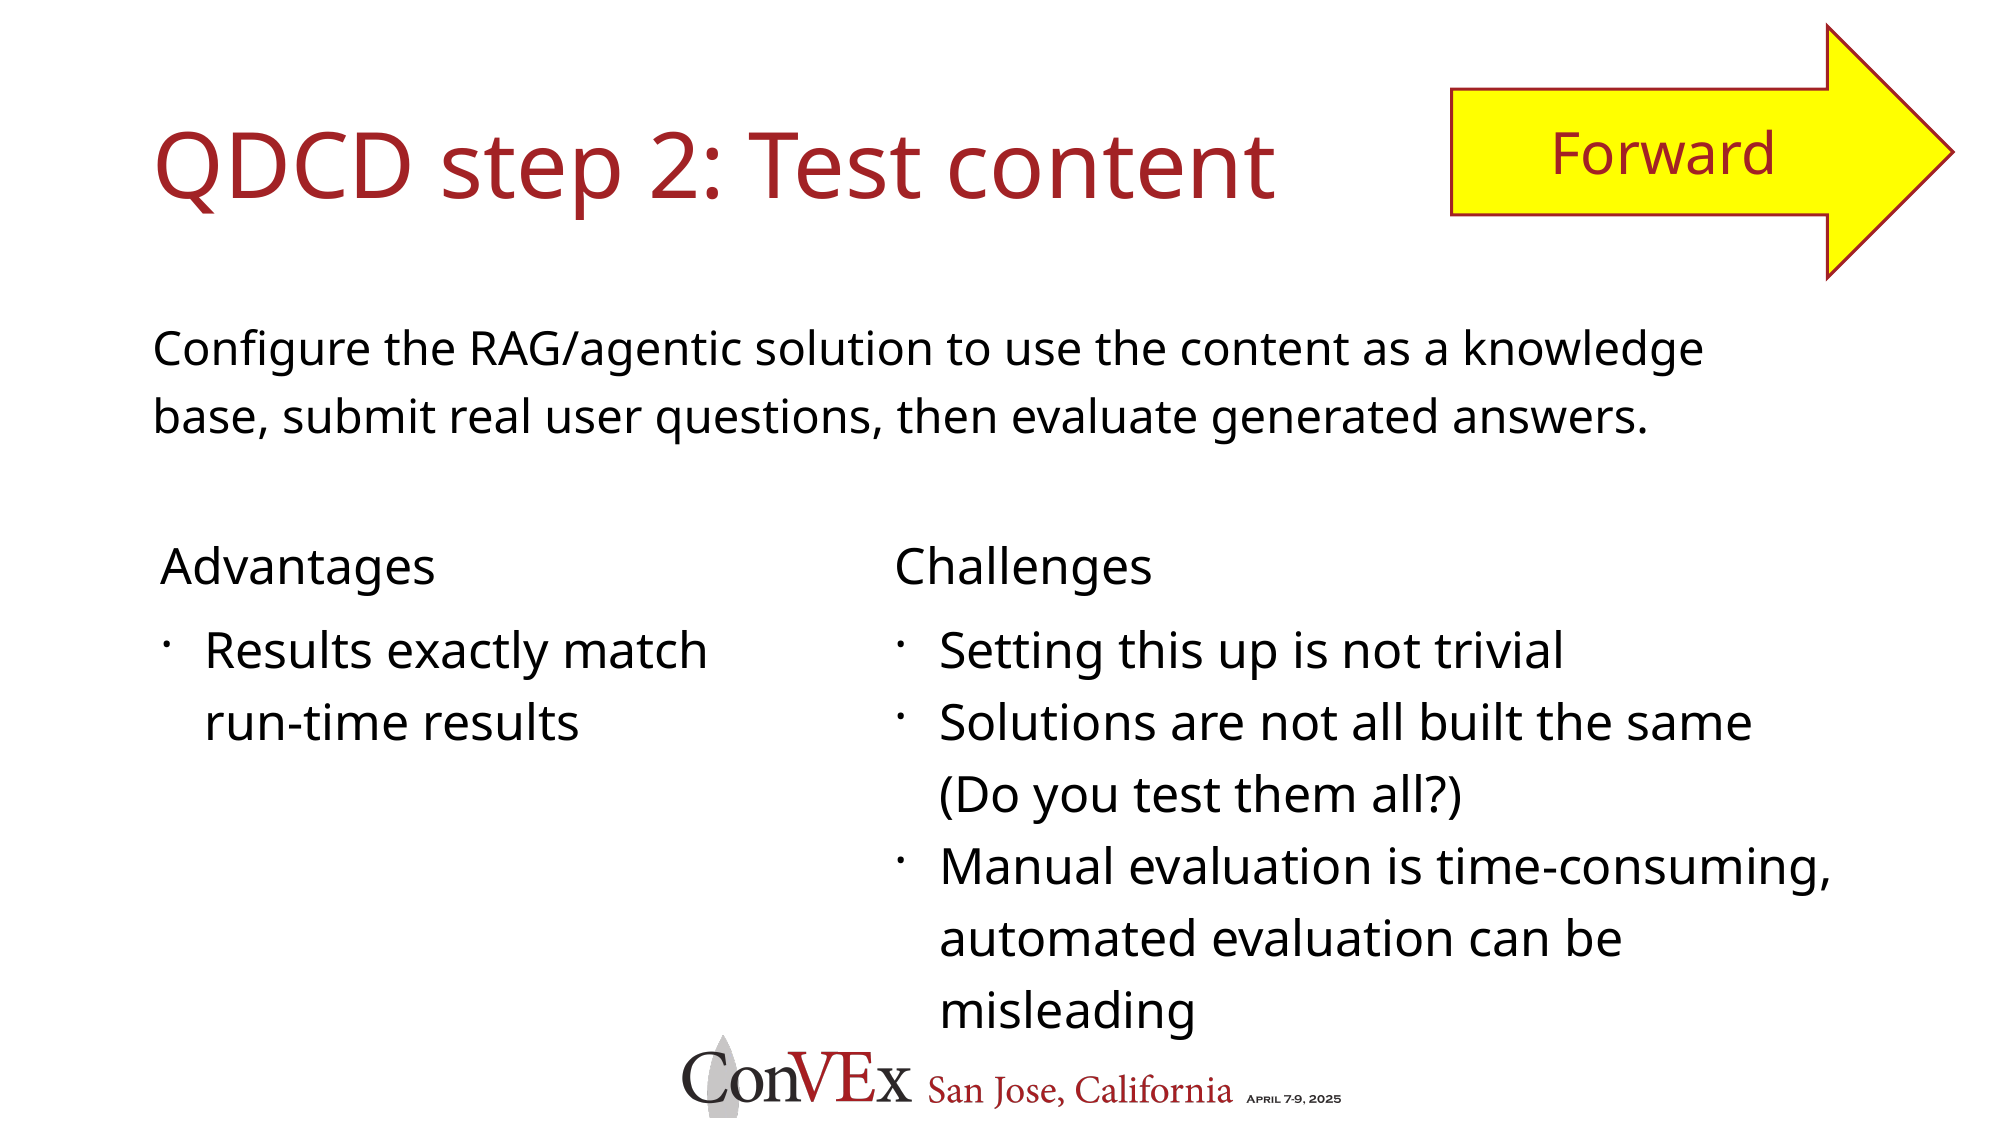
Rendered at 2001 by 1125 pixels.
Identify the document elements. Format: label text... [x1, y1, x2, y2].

picture [672, 1027, 1349, 1118]
text_box Advantages Results exactly match run-time results [145, 514, 777, 759]
list Configure the RAG/agentic solution to use the content as a knowledge base, submit real user questions, then evaluate generated answers. [137, 299, 1846, 493]
title QDCD step 2: Test content [137, 59, 1451, 278]
text_box Challenges Setting this up is not trivial Solutions are not all built the same (Do you test them all?) Manual evaluation is time-consuming, automated evaluation can be misleading [880, 514, 1855, 1046]
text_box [1451, 25, 1954, 279]
